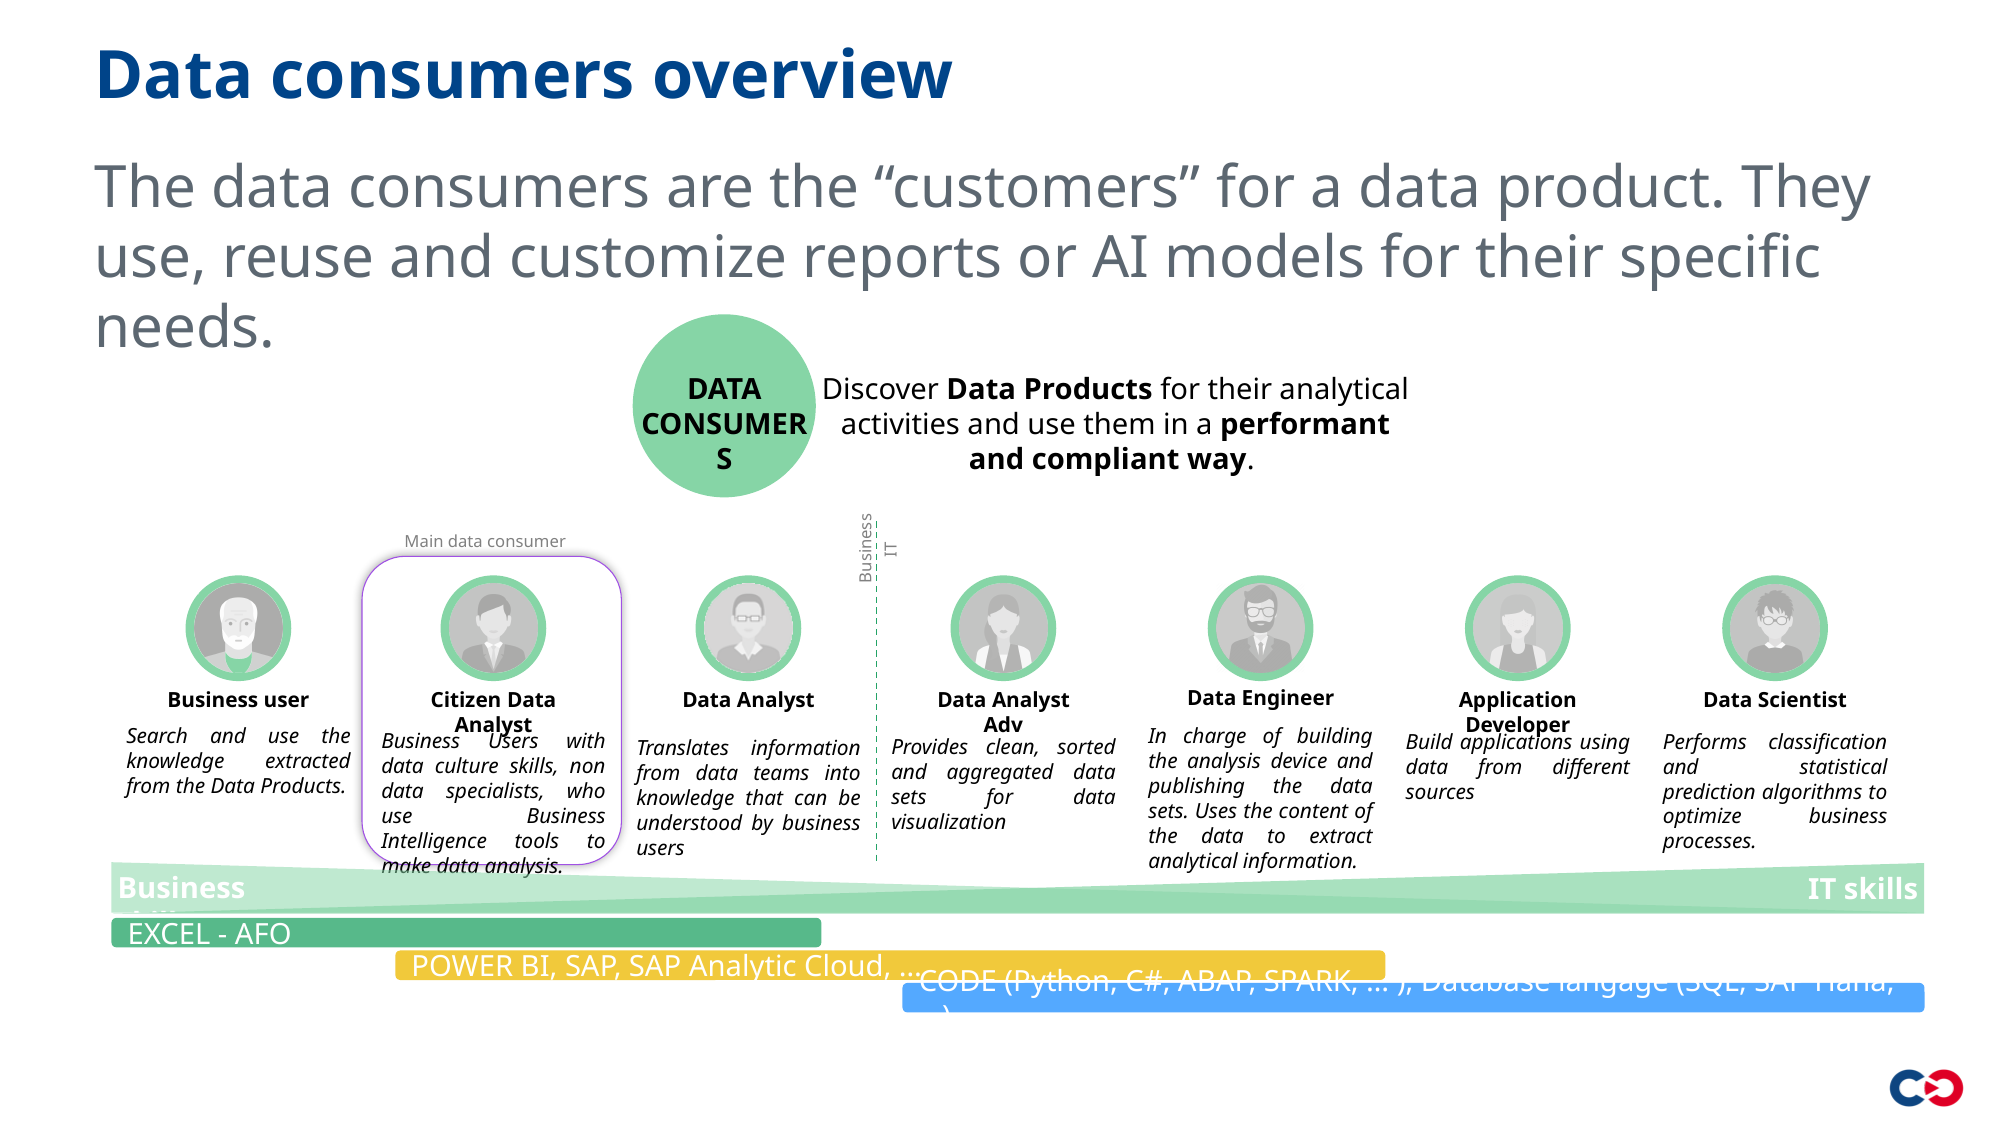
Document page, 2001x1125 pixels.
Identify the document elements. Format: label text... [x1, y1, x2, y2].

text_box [366, 575, 621, 862]
text_box EXCEL - AFO [110, 917, 822, 948]
title Data consumers overview [94, 15, 1906, 149]
text_box Business [847, 499, 882, 575]
text_box IT [872, 527, 876, 573]
picture [1883, 1064, 1969, 1110]
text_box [623, 314, 825, 498]
text_box IT [877, 527, 908, 573]
text_box CODE (Python, C#, ABAP, SPARK, … ), Database langage (SQL, SAP Hana, …) [901, 982, 1926, 1013]
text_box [1390, 575, 1645, 812]
text_box Discover Data Products for their analytical activities and use them in a performant and compliant way. [825, 362, 1430, 483]
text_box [1648, 575, 1903, 837]
text_box [369, 555, 615, 575]
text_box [111, 575, 366, 807]
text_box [621, 575, 876, 862]
text_box POWER BI, SAP, SAP Analytic Cloud, … [394, 949, 1386, 981]
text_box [877, 575, 1131, 818]
text_box [361, 807, 366, 841]
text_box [1133, 575, 1388, 857]
text_box Main data consumer [389, 523, 581, 559]
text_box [111, 862, 1925, 914]
list The data consumers are the “customers” for a data product. They use, reuse and customize reports or AI models for their specific needs. [94, 149, 1906, 260]
